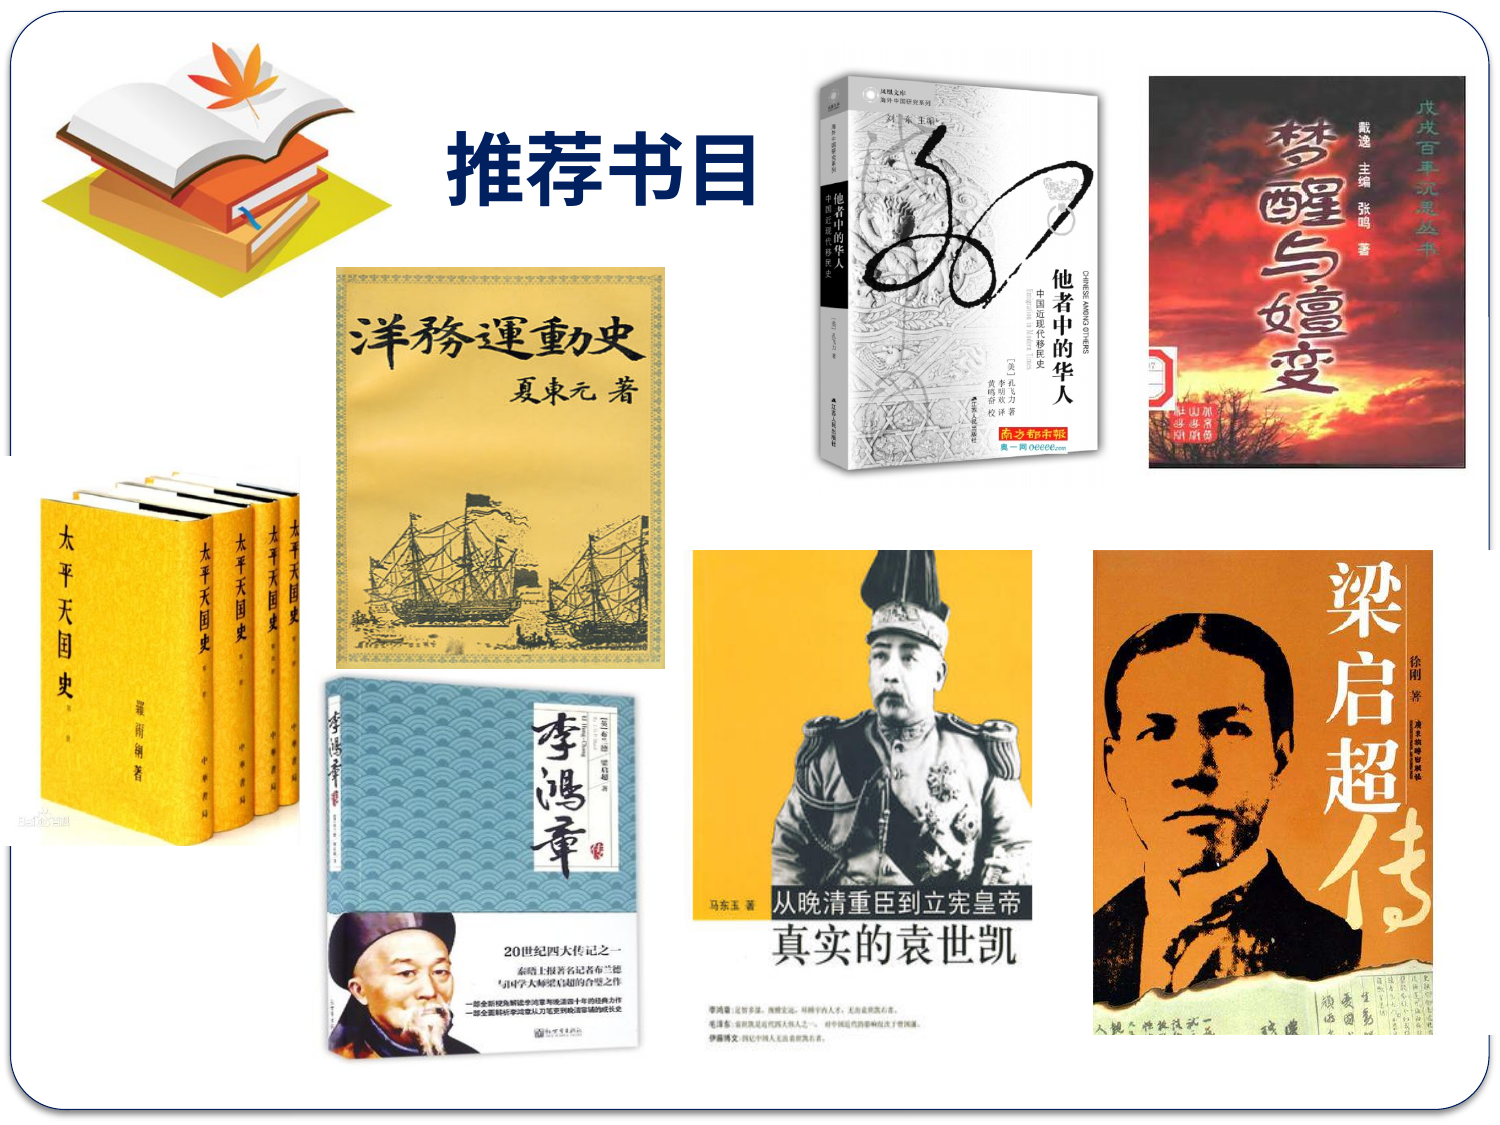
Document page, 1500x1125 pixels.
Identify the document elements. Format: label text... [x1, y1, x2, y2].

picture [796, 42, 1117, 494]
picture [1139, 66, 1475, 476]
picture [0, 42, 1500, 1072]
title 推荐书目 [431, 101, 786, 231]
